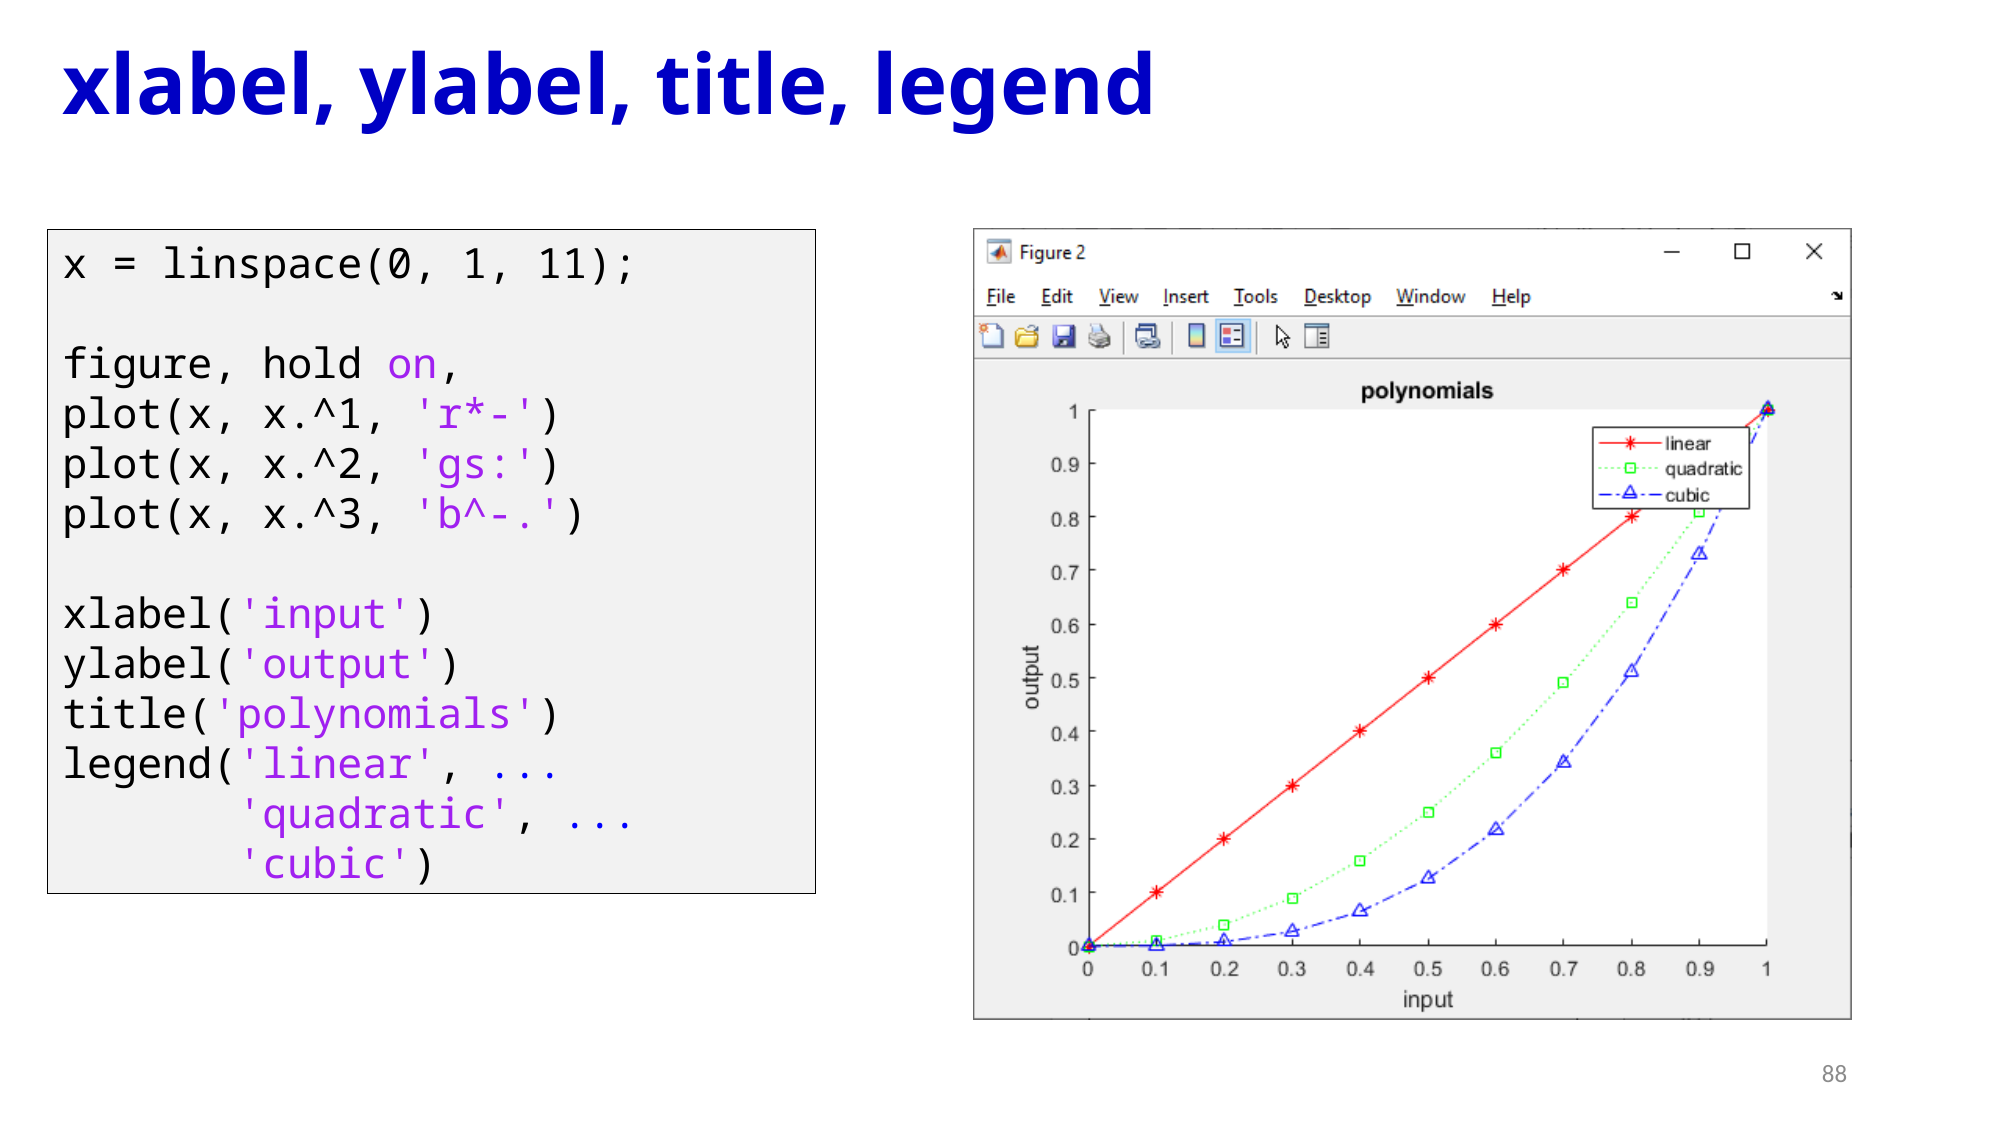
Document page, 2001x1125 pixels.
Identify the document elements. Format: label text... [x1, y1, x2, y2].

slide_number 88 [1412, 1042, 1863, 1103]
text_box x = linspace(0, 1, 11); figure, hold on, plot(x, x.^1, 'r*-') plot(x, x.^2, 'gs:') plot(x, x.^3, 'b^-.') xlabel('input') ylabel('output') title('polynomials') legend('linear', ... 'quadratic', ... 'cubic') [47, 229, 816, 894]
title xlabel, ylabel, title, legend [47, 23, 1937, 153]
picture [973, 228, 1852, 1020]
